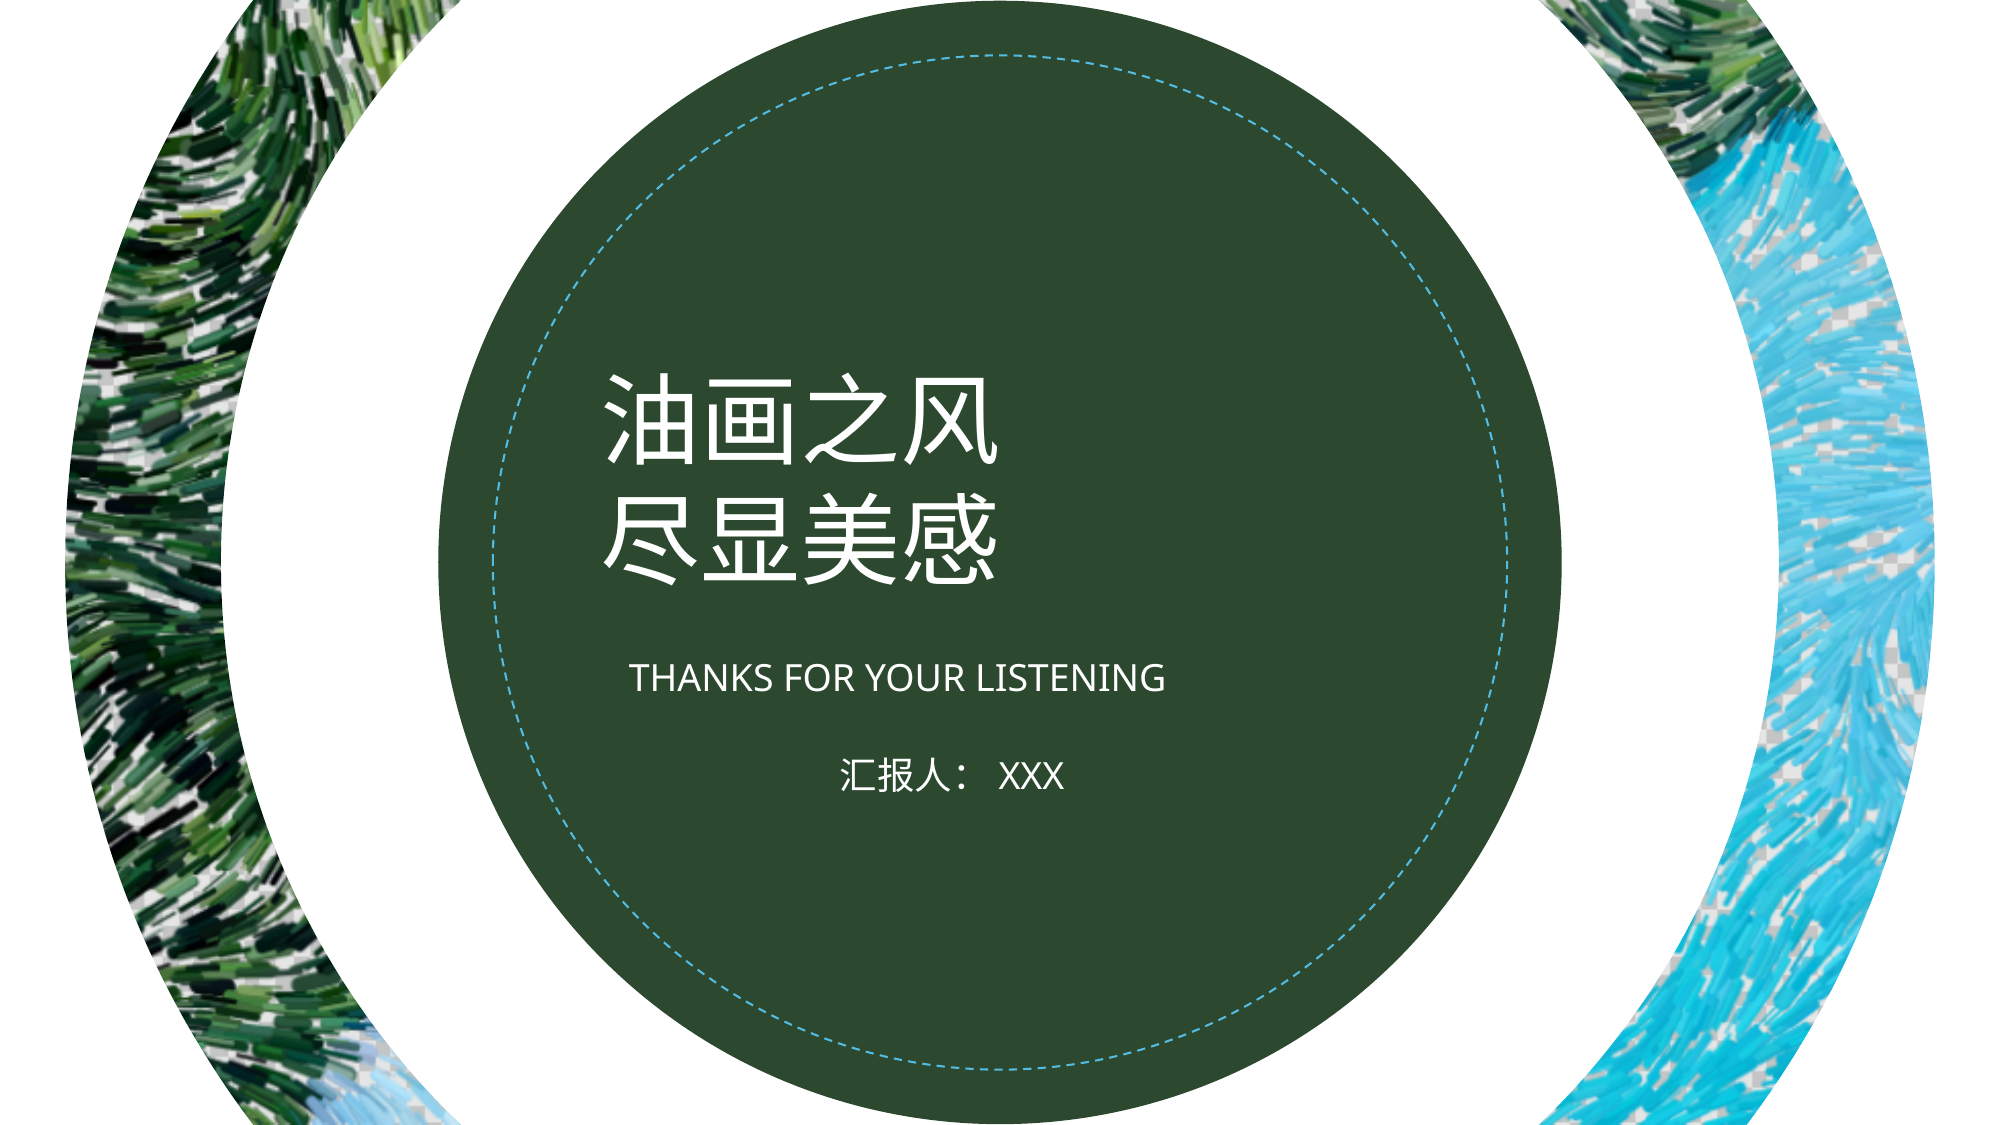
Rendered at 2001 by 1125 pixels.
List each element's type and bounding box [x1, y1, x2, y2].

text_box [64, 0, 438, 1125]
text_box [1562, 0, 1936, 1125]
text_box [438, 0, 1562, 1125]
